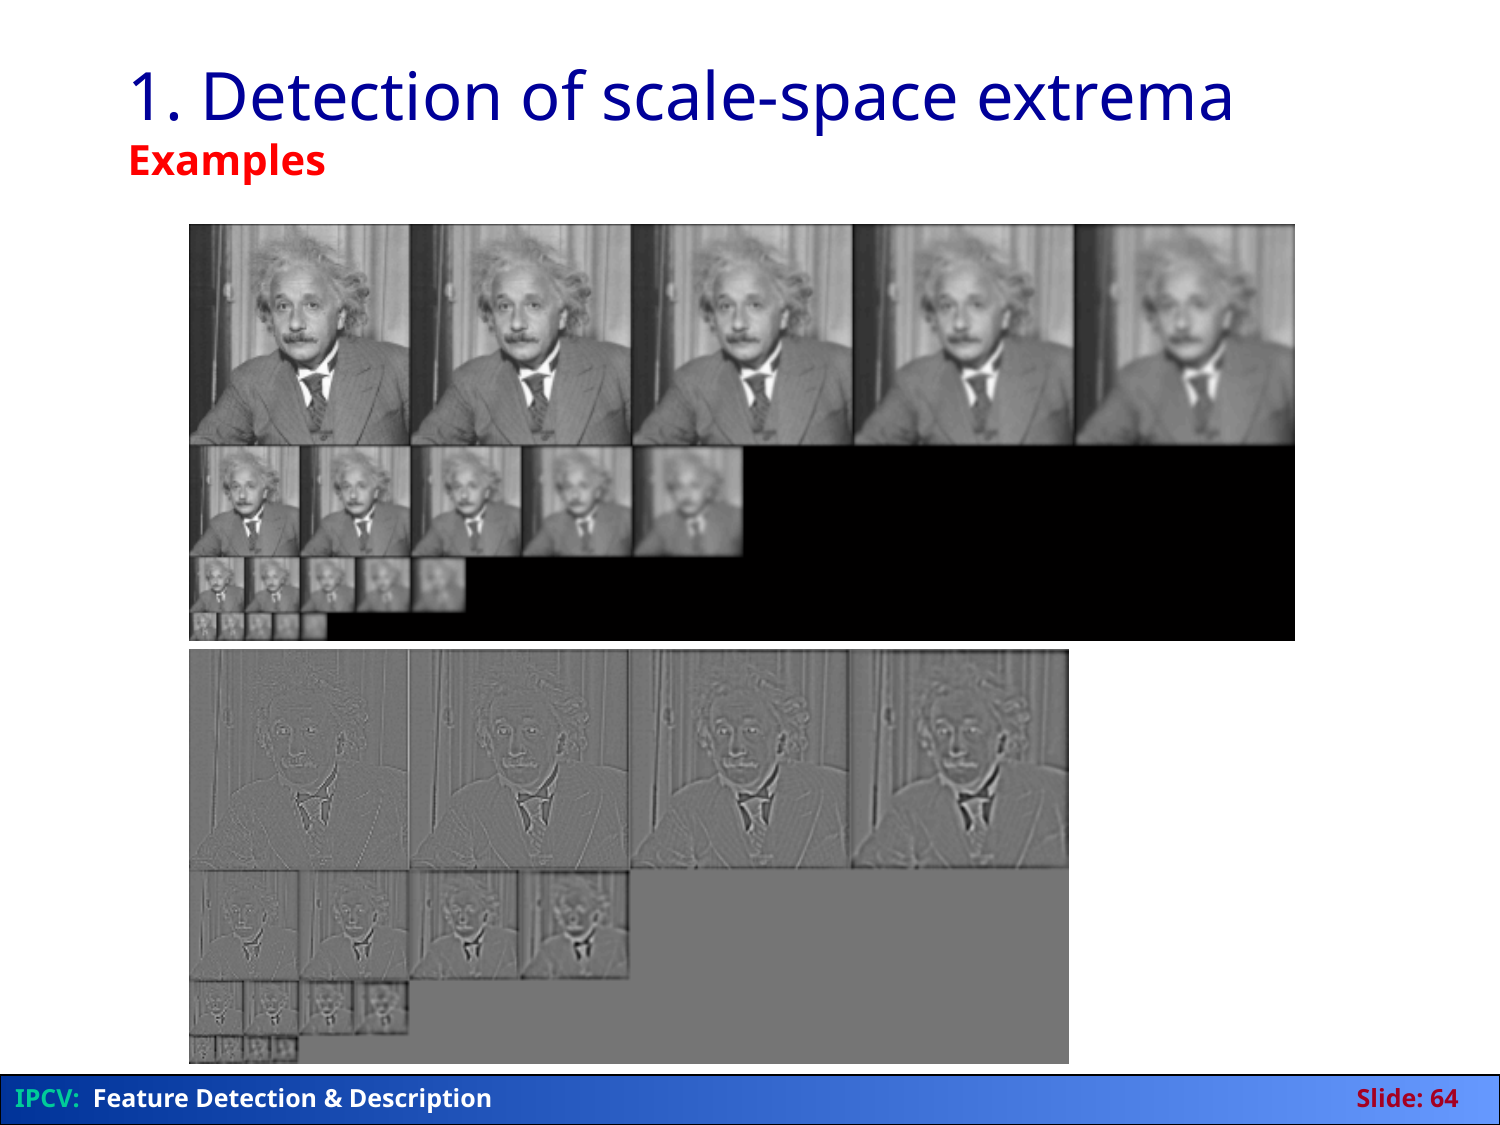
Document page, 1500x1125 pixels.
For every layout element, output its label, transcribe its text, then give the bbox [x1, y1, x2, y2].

footer IPCV: Feature Detection & Description Slide: 64 [0, 1074, 1500, 1125]
picture [189, 649, 1070, 1065]
picture [189, 224, 1295, 641]
title 1. Detection of scale-space extrema Examples [112, 24, 1463, 213]
